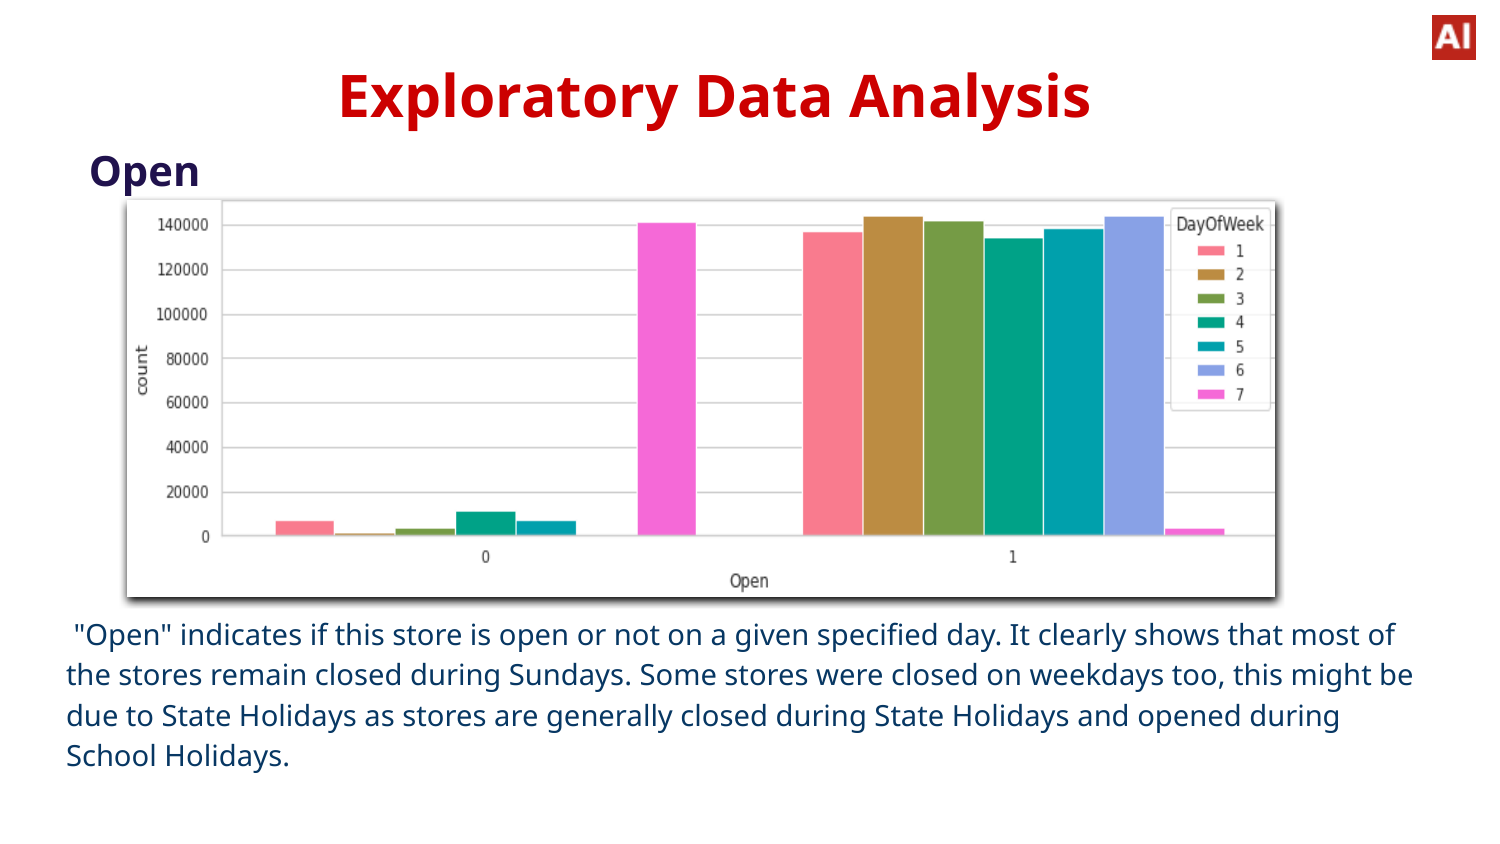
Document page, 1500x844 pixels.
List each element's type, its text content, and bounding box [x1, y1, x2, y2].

text_box Open [73, 129, 248, 210]
picture [127, 199, 1275, 597]
title Exploratory Data Analysis [194, 43, 1236, 130]
picture [1432, 15, 1476, 60]
list "Open" indicates if this store is open or not on a given specified day. It clearly shows that most of the stores remain closed during Sundays. Some stores were closed on weekdays too, this might be due to State Holidays as stores are generally closed during State Holidays and opened during School Holidays. [51, 596, 1449, 792]
